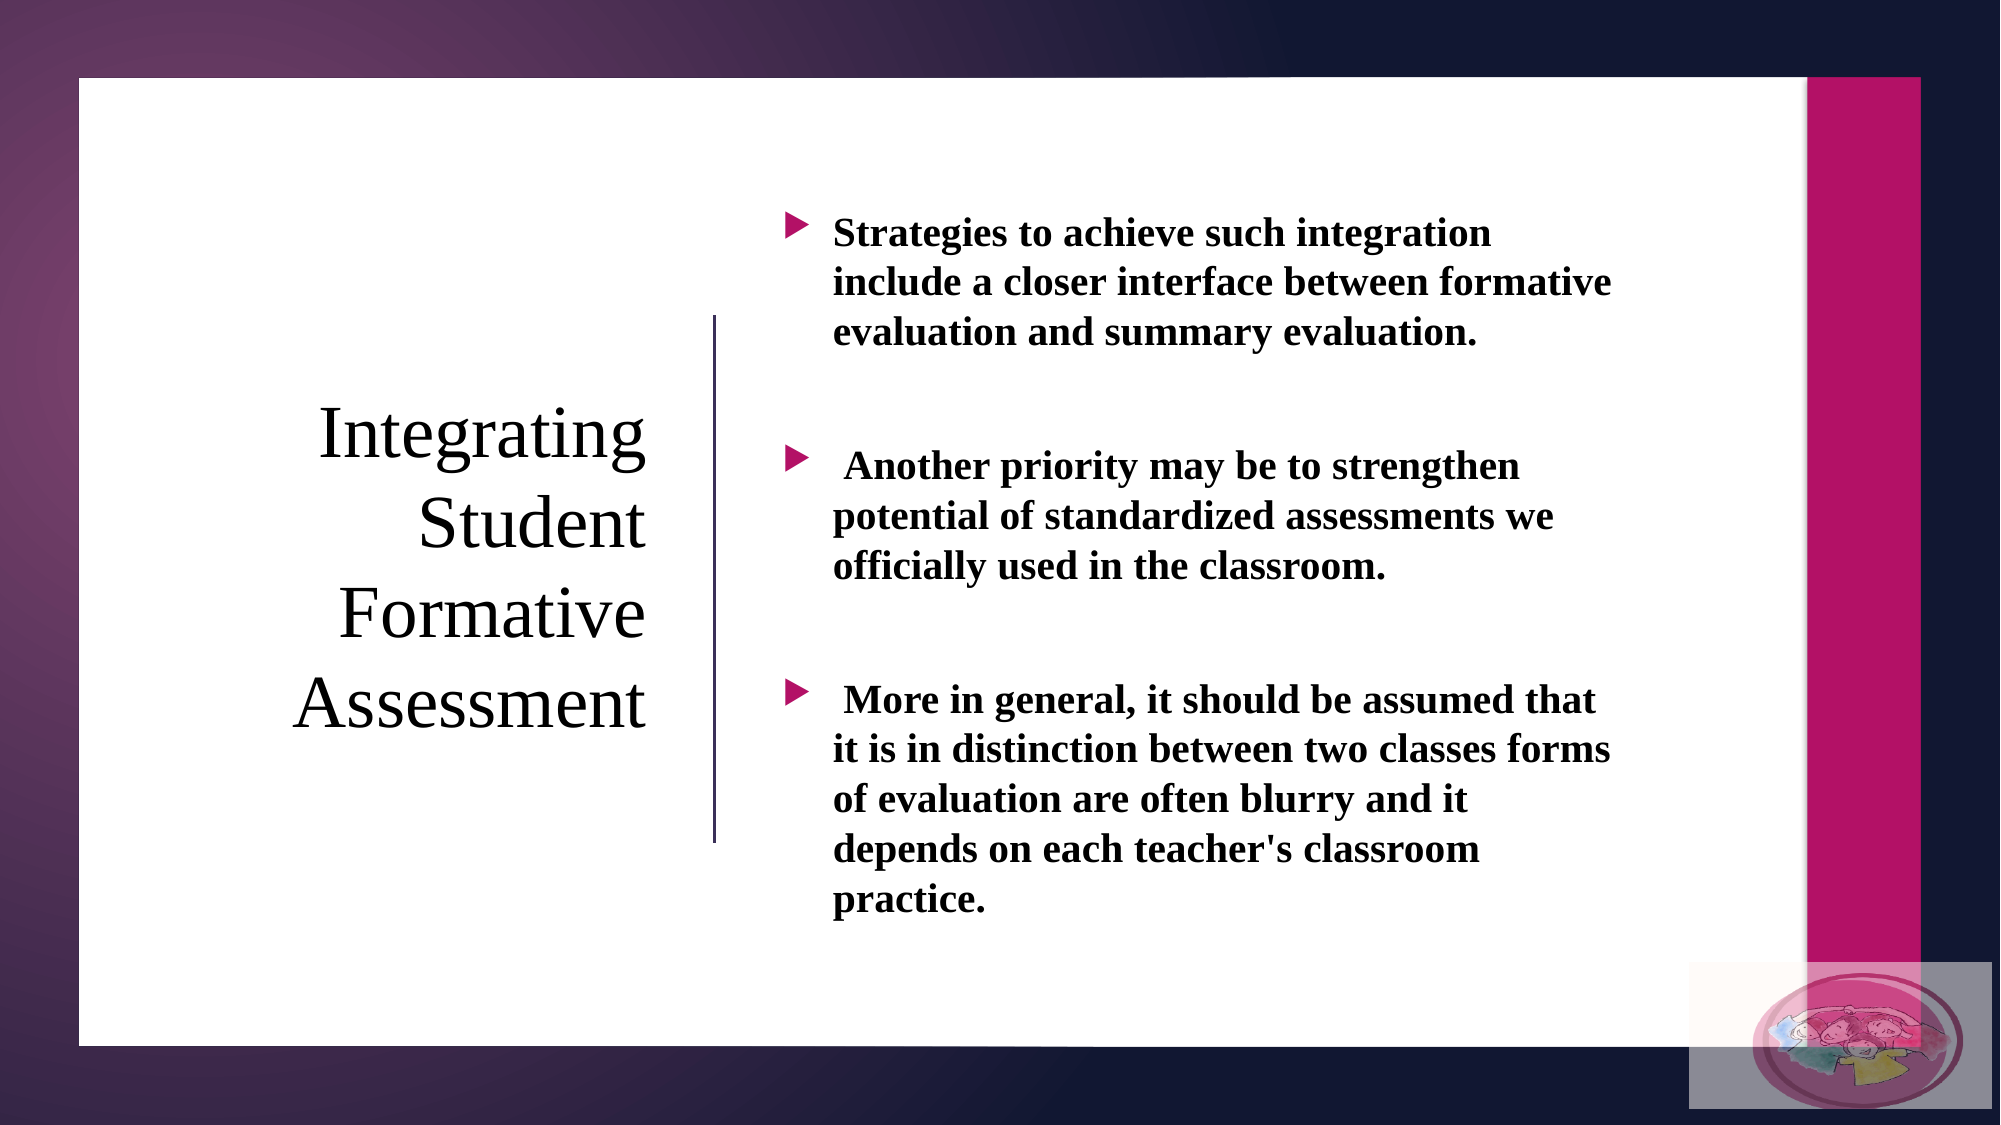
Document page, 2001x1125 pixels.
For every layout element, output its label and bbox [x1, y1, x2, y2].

text_box [0, 0, 2000, 1125]
picture [1688, 962, 1992, 1109]
